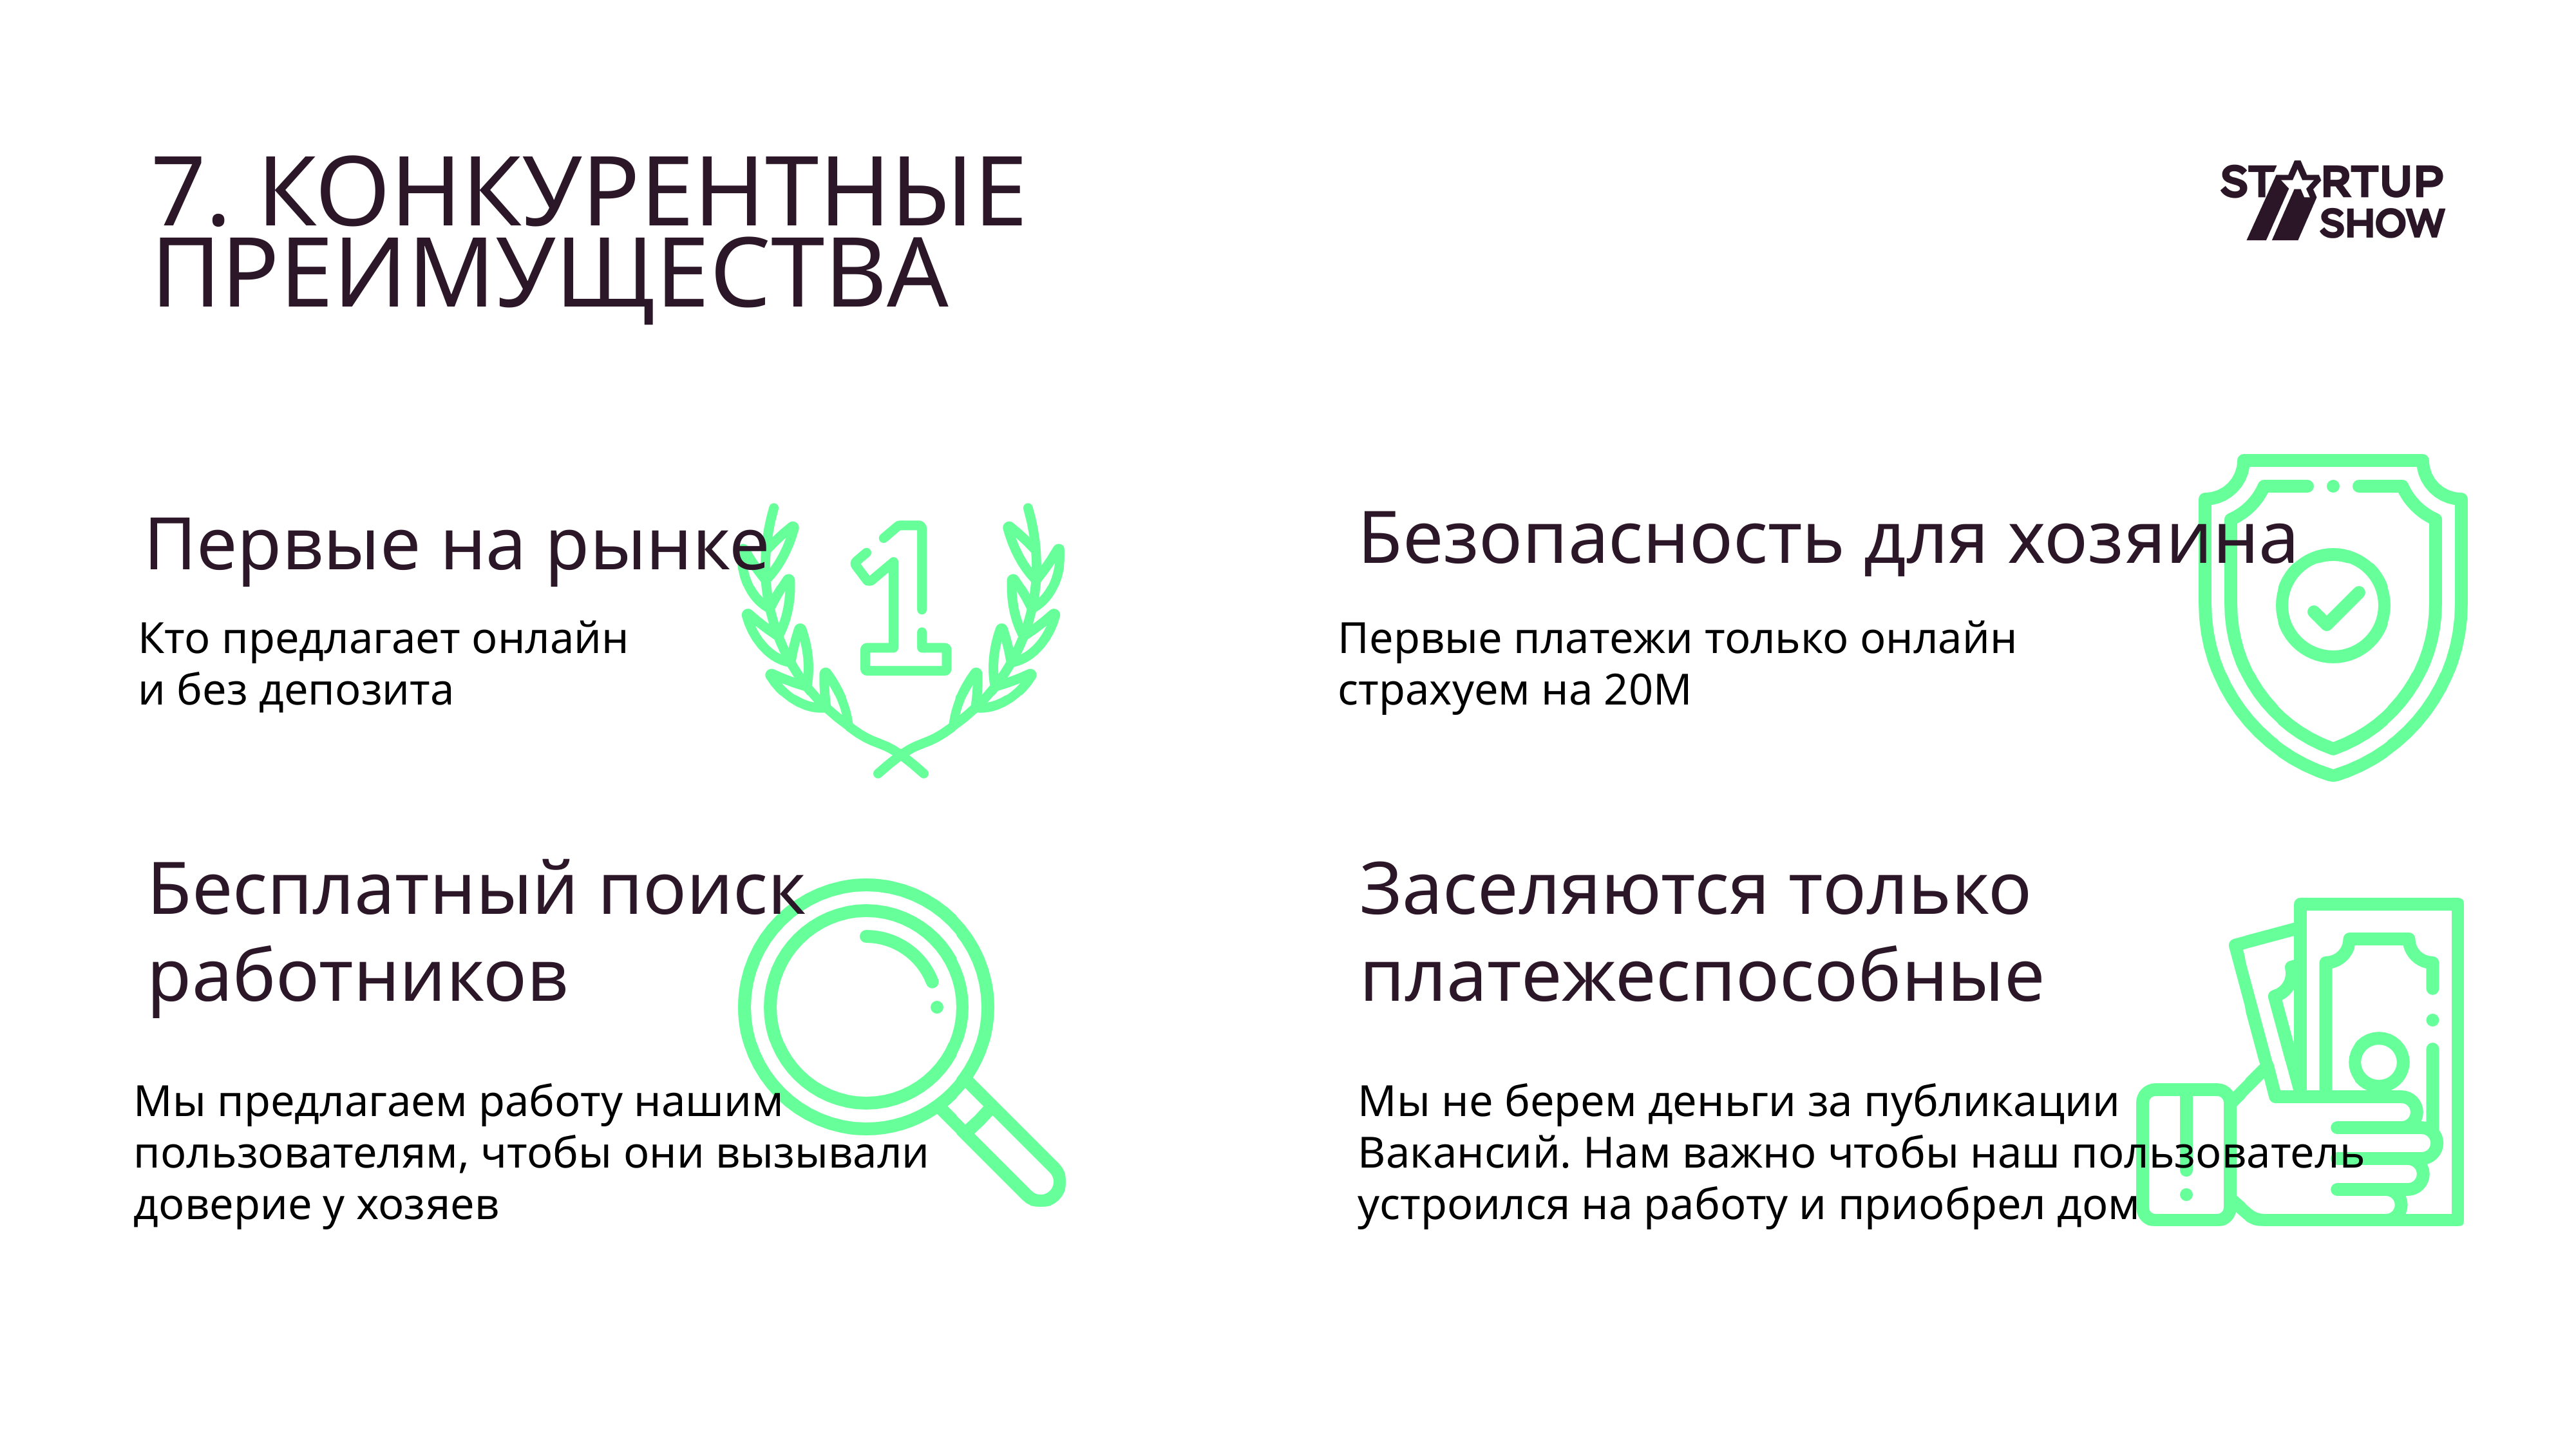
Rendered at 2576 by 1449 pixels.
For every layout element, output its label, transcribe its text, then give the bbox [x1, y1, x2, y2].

text_box Бесплатный поиск работников [138, 837, 816, 1021]
text_box Безопасность для хозяина [1349, 486, 2165, 583]
picture [2136, 898, 2464, 1226]
text_box Мы предлагаем работу нашим пользователям, чтобы они вызывали доверие у хозяев [124, 1068, 940, 1233]
text_box Первые на рынке [134, 493, 734, 589]
text_box 7. КОНКУРЕНТНЫЕ ПРЕИМУЩЕСТВА [141, 127, 2172, 357]
text_box Мы не берем деньги за публикации Вакансий. Нам важно чтобы наш пользователь устроился на работу и приобрел дом [1349, 1068, 2418, 1233]
text_box Первые платежи только онлайн страхуем на 20М [1328, 605, 2028, 719]
picture [737, 476, 1065, 804]
text_box Кто предлагает онлайн и без депозита [129, 605, 639, 719]
text_box Заселяются только платежеспособные [1350, 837, 2056, 1021]
picture [737, 878, 1066, 1207]
picture [2168, 454, 2497, 782]
picture [2207, 151, 2458, 250]
